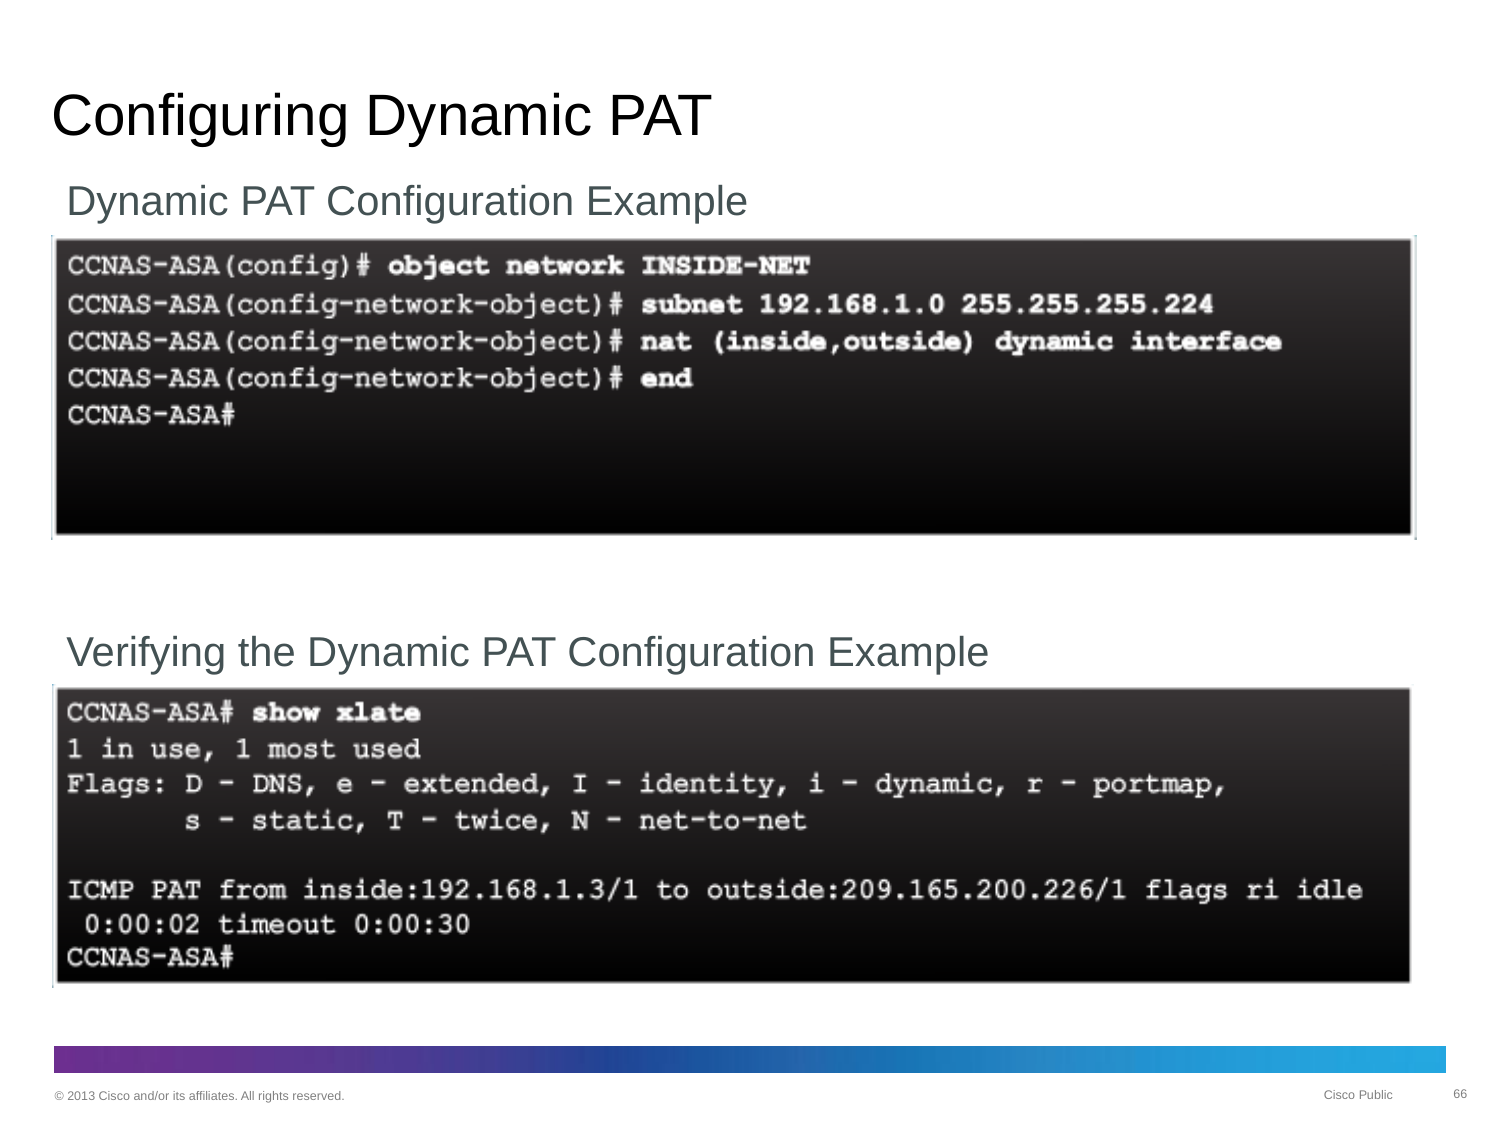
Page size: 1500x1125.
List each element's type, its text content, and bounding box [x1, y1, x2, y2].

text_box Dynamic PAT Configuration Example [51, 170, 1106, 234]
picture [52, 683, 1414, 988]
picture [51, 235, 1417, 540]
picture [54, 1046, 1446, 1073]
text_box Verifying the Dynamic PAT Configuration Example [51, 621, 1106, 683]
title Configuring Dynamic PAT [37, 17, 1447, 155]
